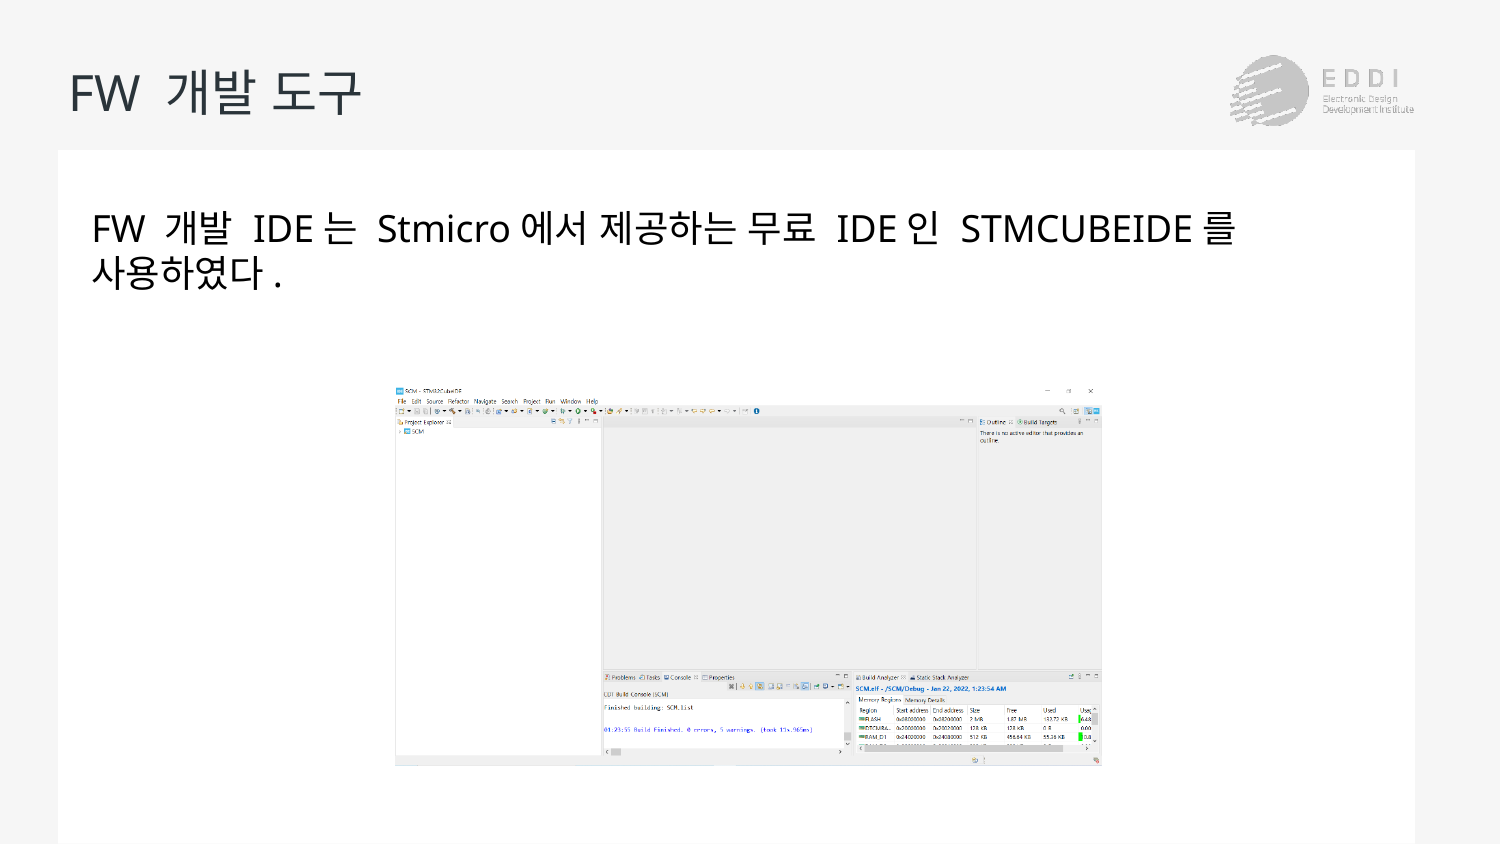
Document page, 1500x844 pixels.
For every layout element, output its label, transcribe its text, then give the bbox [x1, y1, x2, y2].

picture [1226, 0, 1417, 186]
title FW 개발 도구 [53, 32, 951, 151]
picture [395, 386, 1102, 767]
text_box FW 개발 IDE는 Stmicro에서 제공하는 무료 IDE인 STMCUBEIDE를 사용하였다. [76, 197, 1400, 303]
